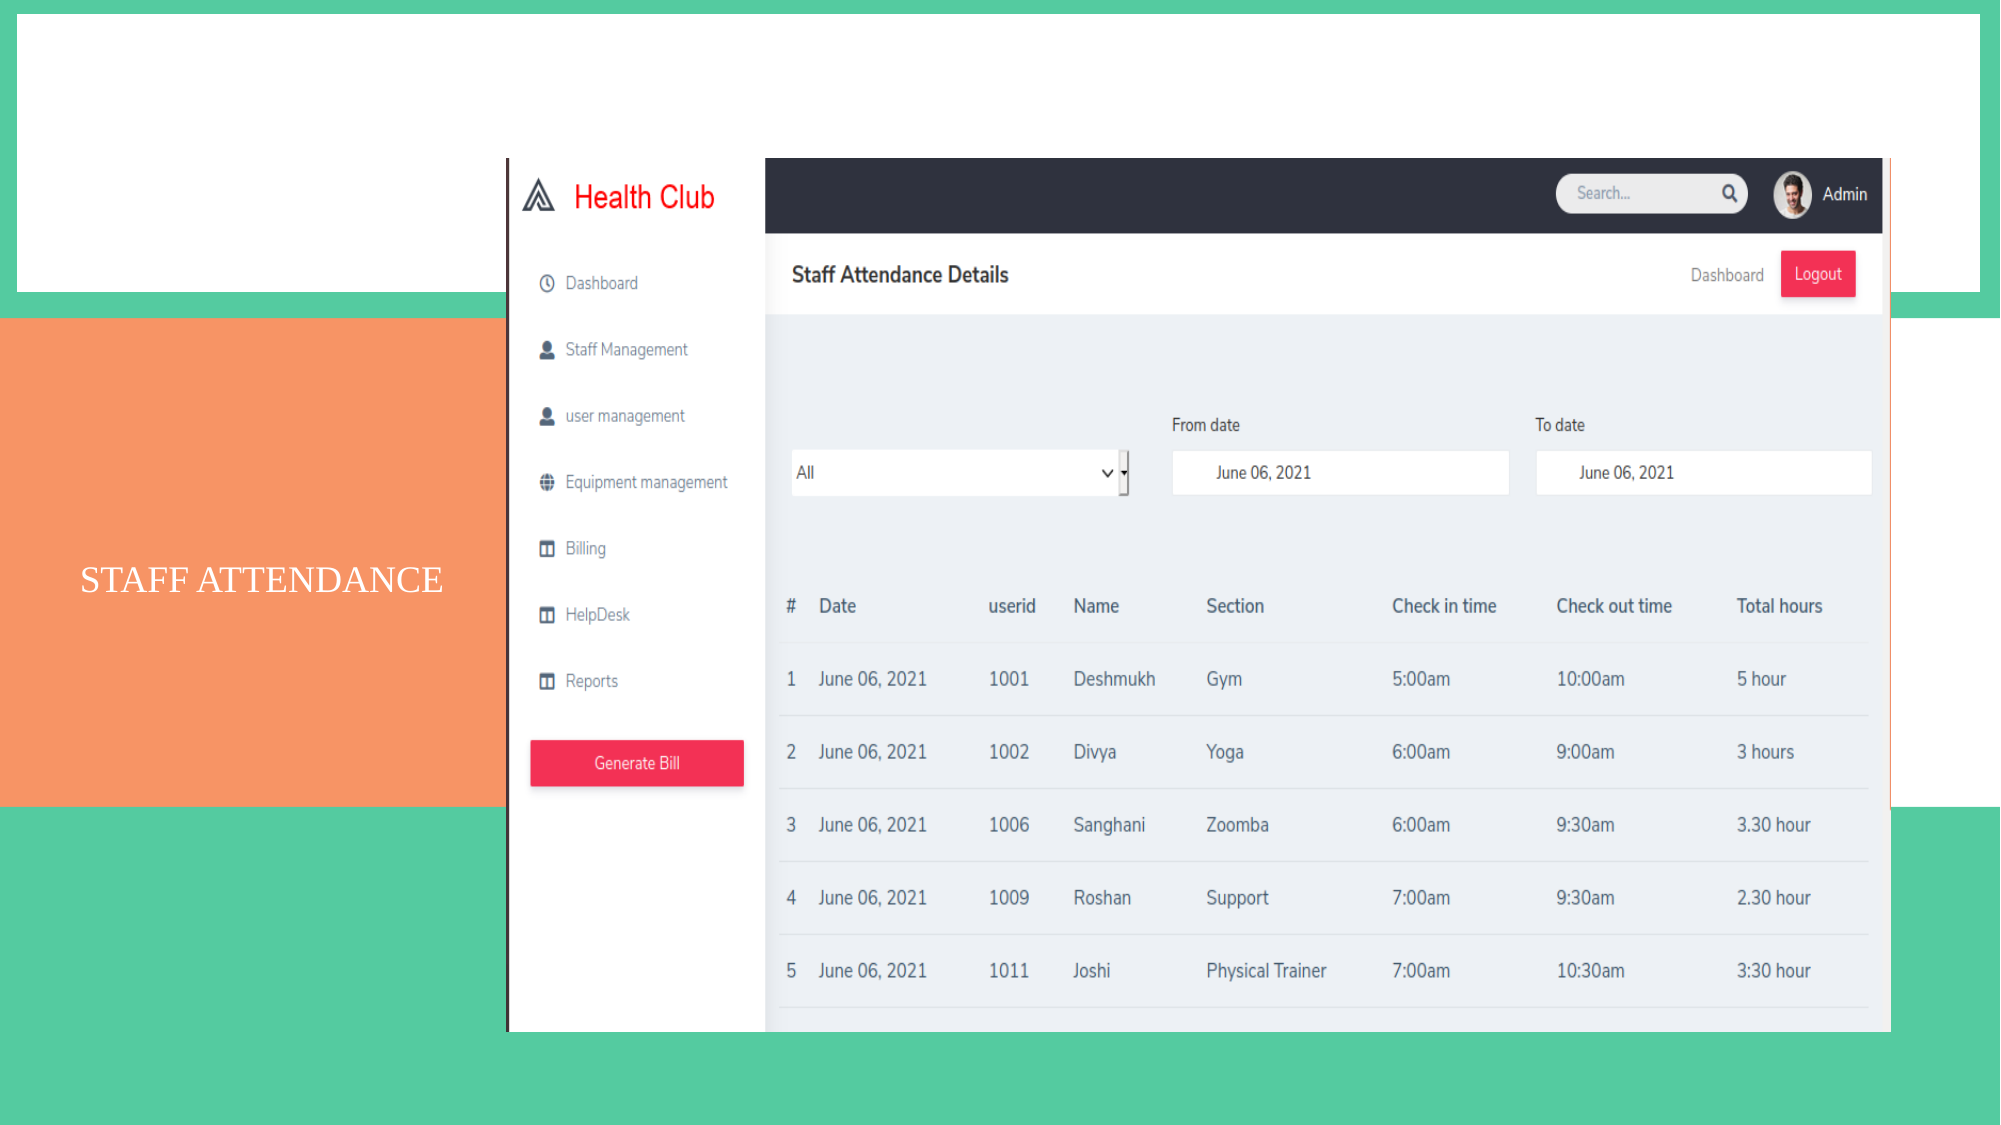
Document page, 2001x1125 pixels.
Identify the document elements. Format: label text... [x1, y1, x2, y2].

text_box [0, 0, 2000, 319]
text_box [0, 806, 2000, 1125]
text_box STAFF ATTENDANCE [65, 502, 460, 608]
picture [506, 158, 1891, 1032]
text_box [17, 14, 1980, 292]
